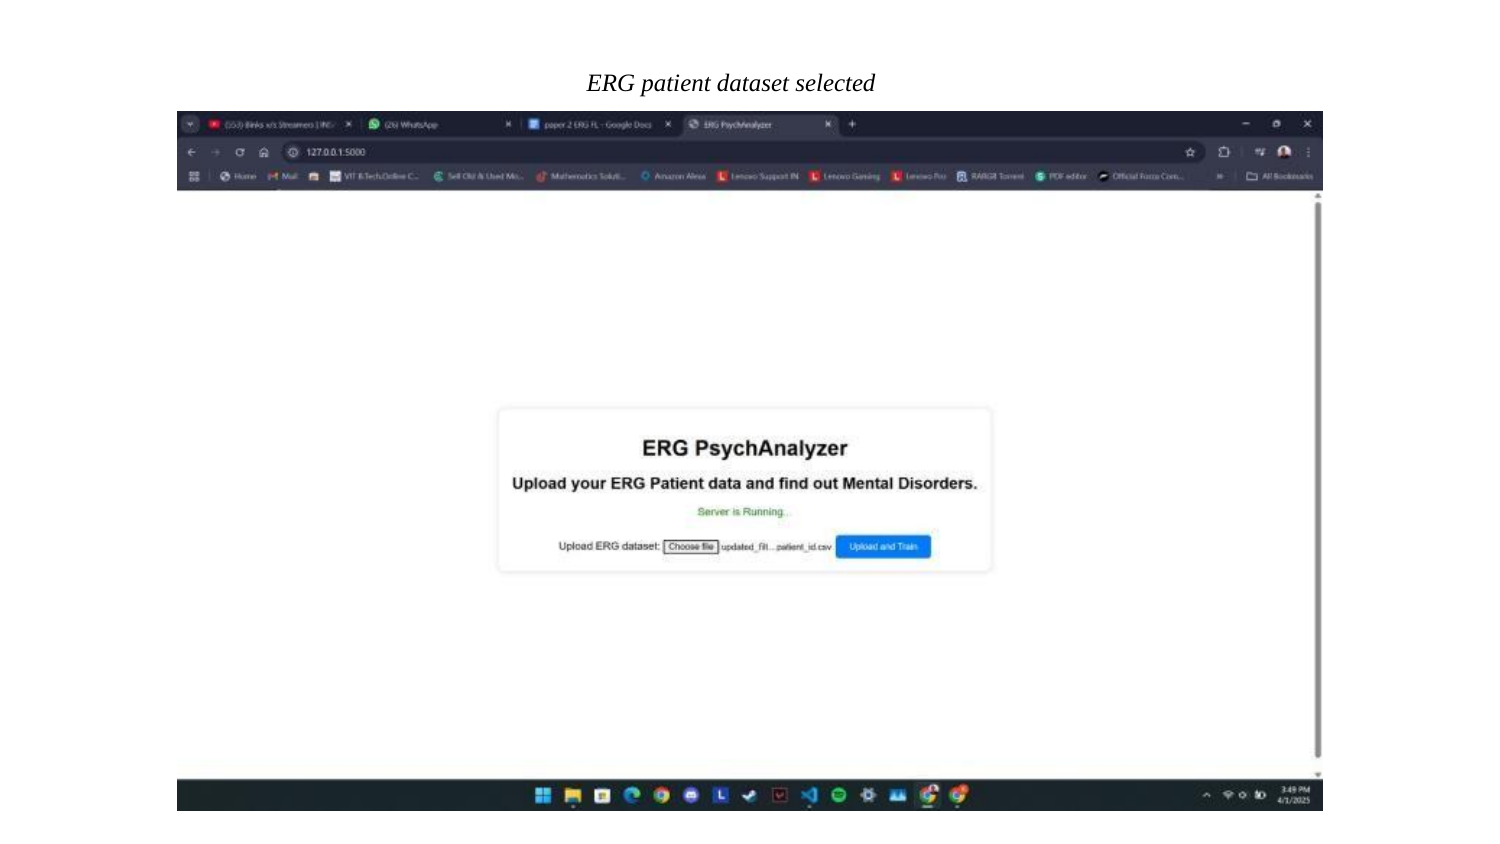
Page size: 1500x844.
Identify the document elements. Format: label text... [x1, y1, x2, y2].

text_box ERG patient dataset selected [360, 51, 1140, 110]
picture [177, 111, 1323, 812]
